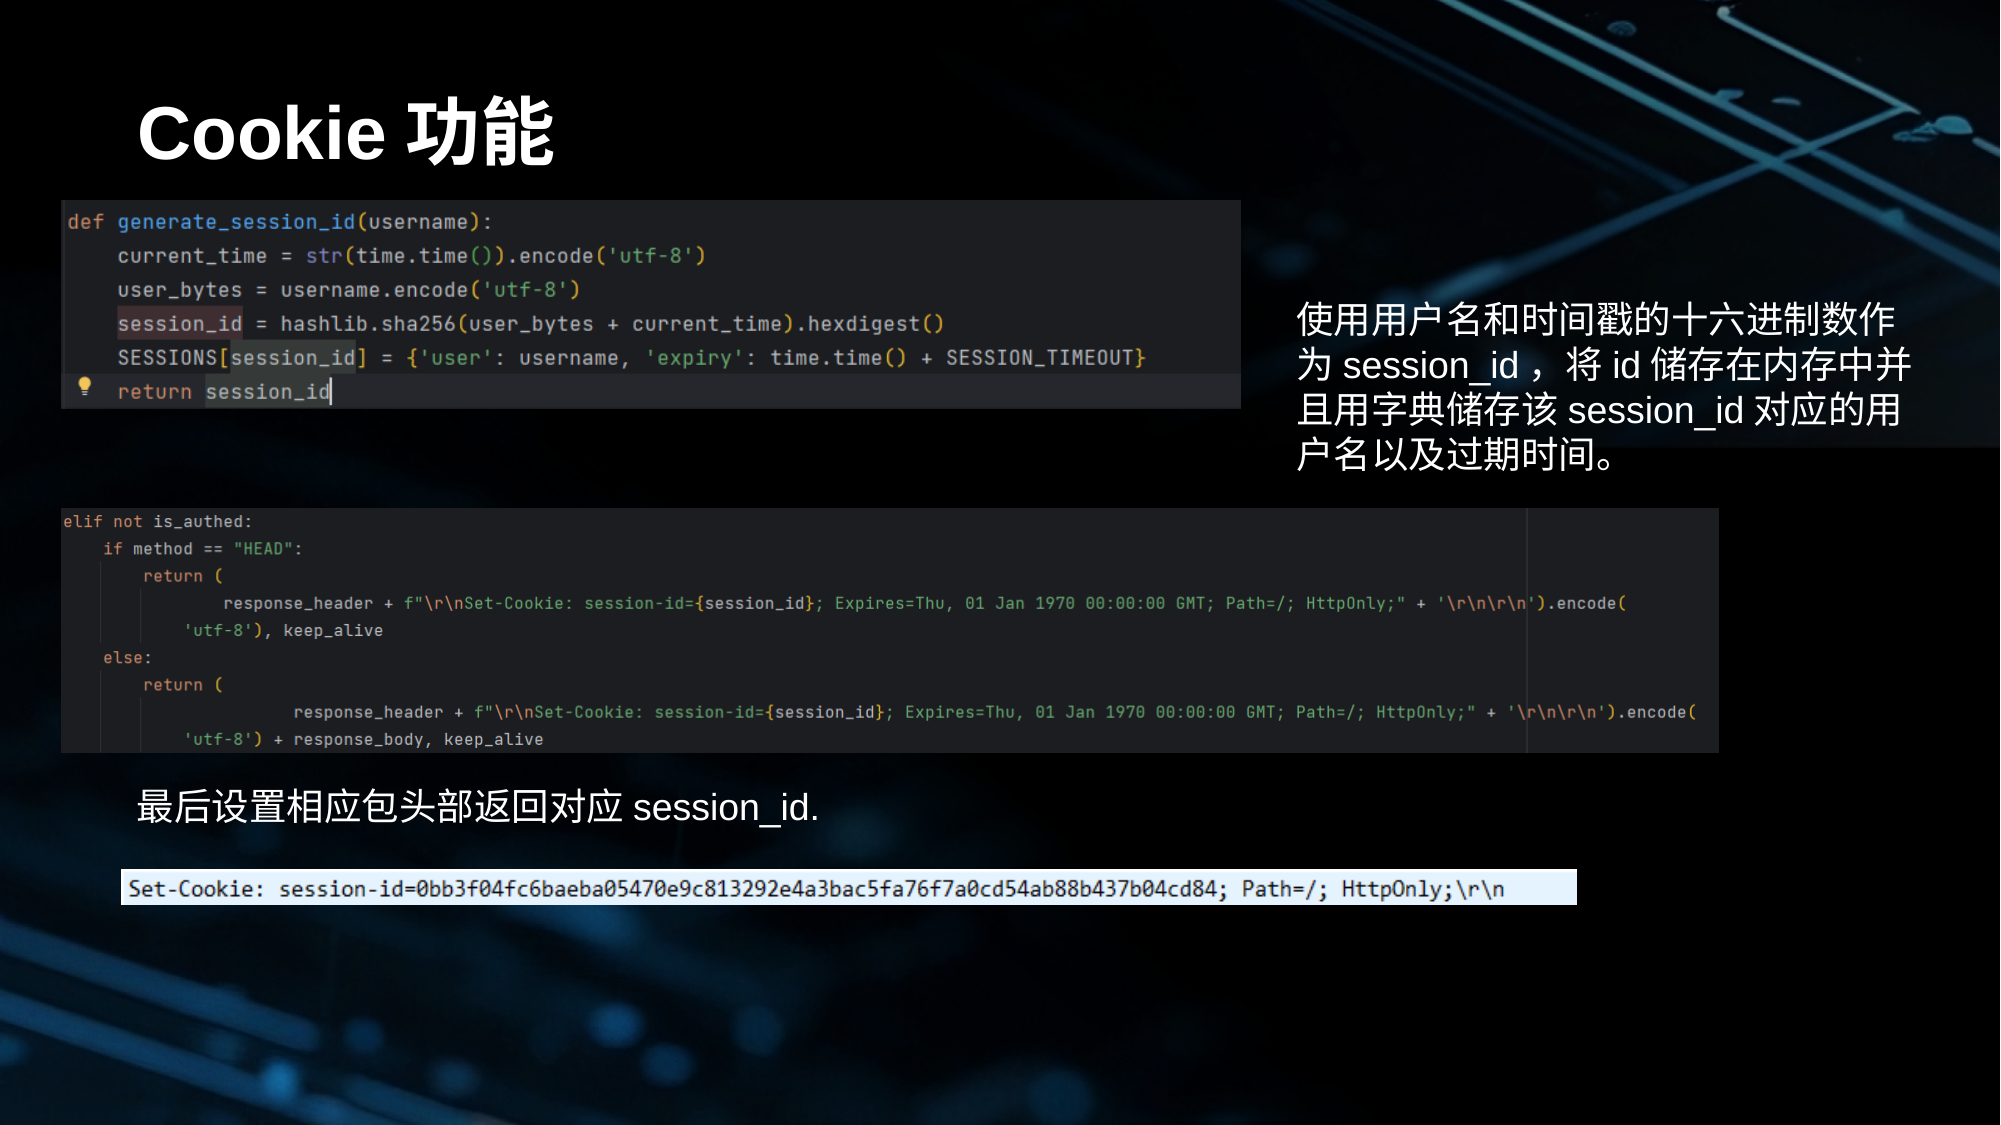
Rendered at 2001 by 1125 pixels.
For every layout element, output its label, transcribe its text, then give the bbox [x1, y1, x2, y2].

picture [0, 0, 2000, 1125]
text_box 最后设置相应包头部返回对应session_id. [121, 775, 1181, 836]
title Cookie功能 [137, 59, 1863, 201]
text_box 使用用户名和时间戳的十六进制数作为session_id，将id储存在内存中并且用字典储存该session_id对应的用户名以及过期时间。 [1281, 288, 1949, 484]
